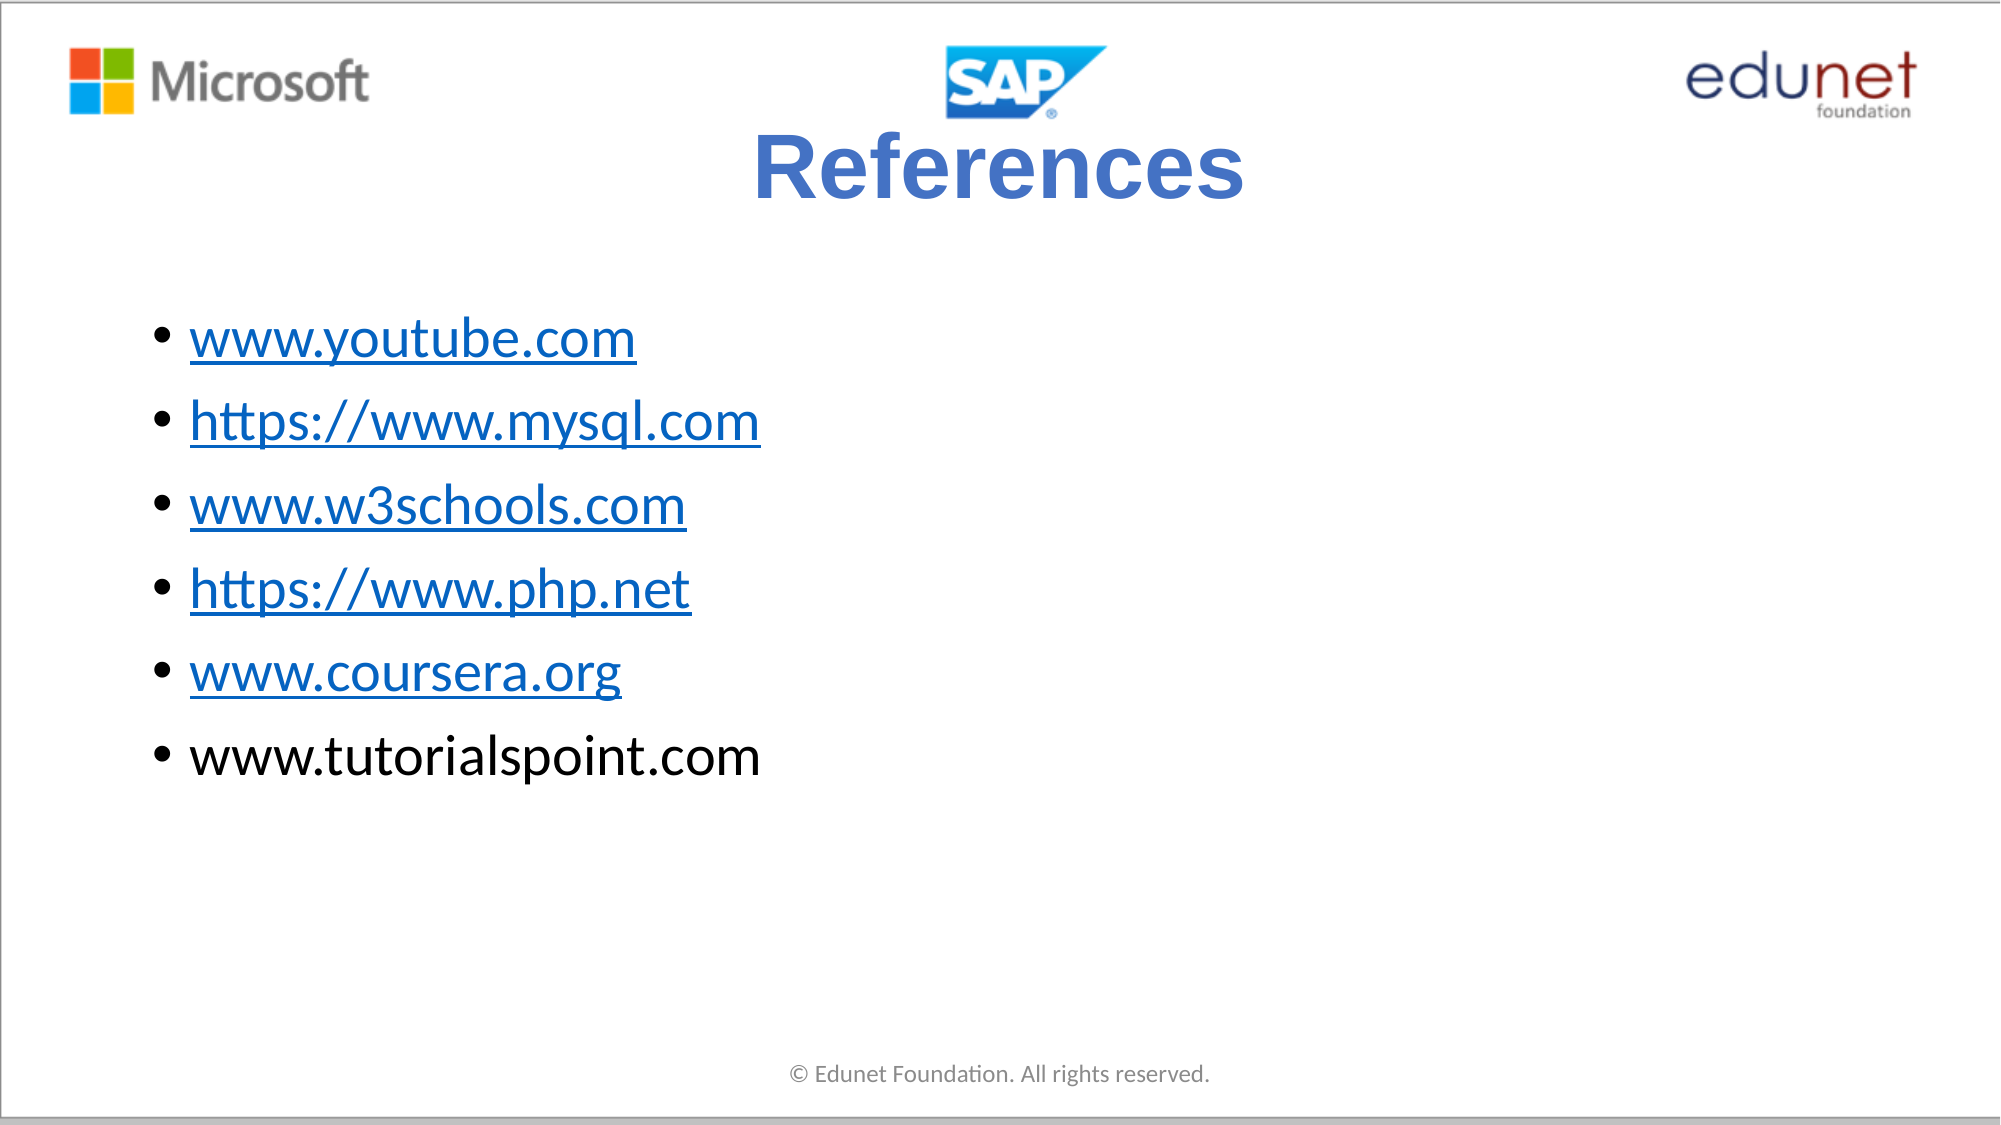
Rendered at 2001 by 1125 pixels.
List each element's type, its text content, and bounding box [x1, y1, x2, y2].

footer © Edunet Foundation. All rights reserved. [662, 1042, 1338, 1103]
title References [137, 59, 1863, 278]
list www.youtube.com https://www.mysql.com www.w3schools.com https://www.php.net www.coursera.org www.tutorialspoint.com [137, 299, 1863, 1014]
picture [0, 0, 2001, 1125]
